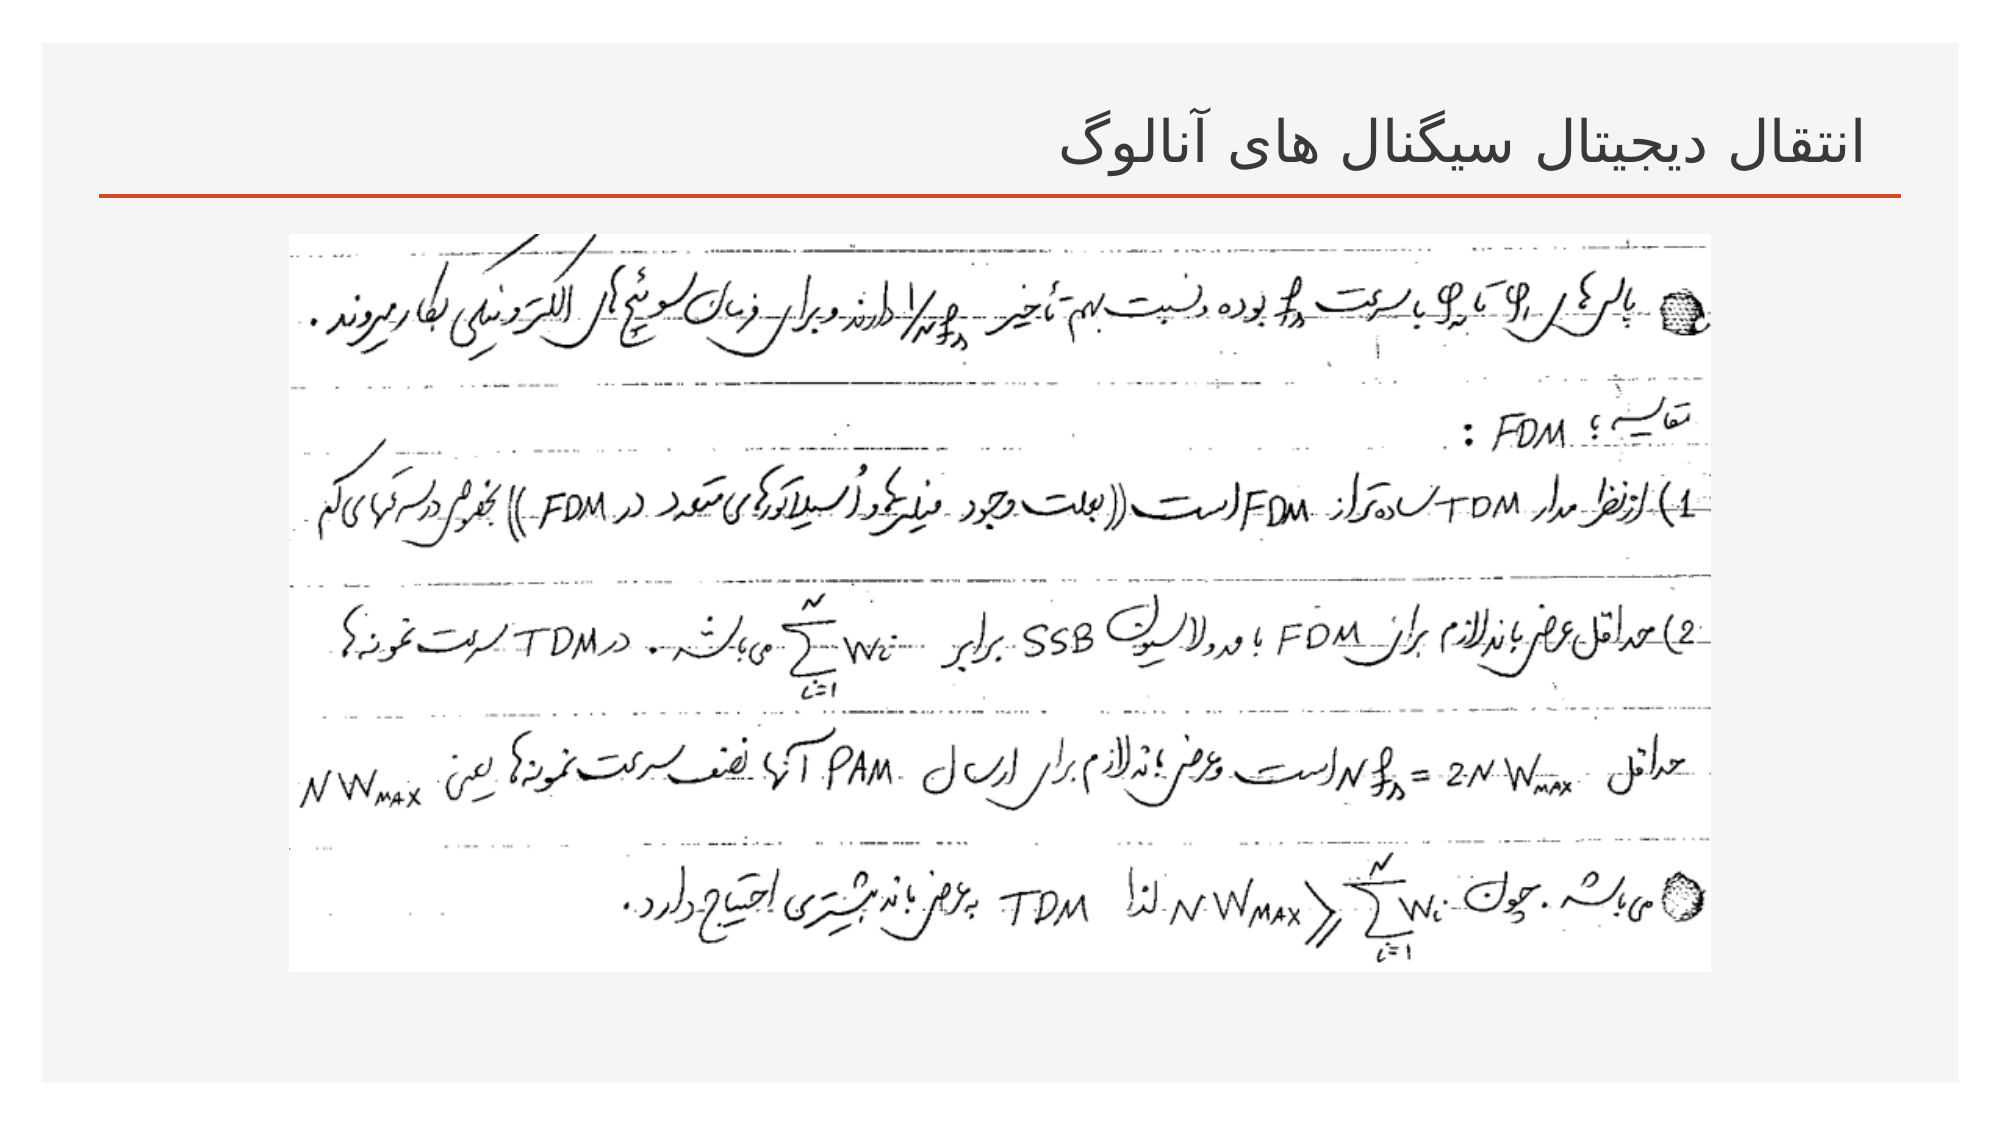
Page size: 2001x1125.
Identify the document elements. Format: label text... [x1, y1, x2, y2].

title انتقال دیجیتال سیگنال های آنالوگ [754, 77, 1883, 182]
picture [289, 234, 1711, 972]
